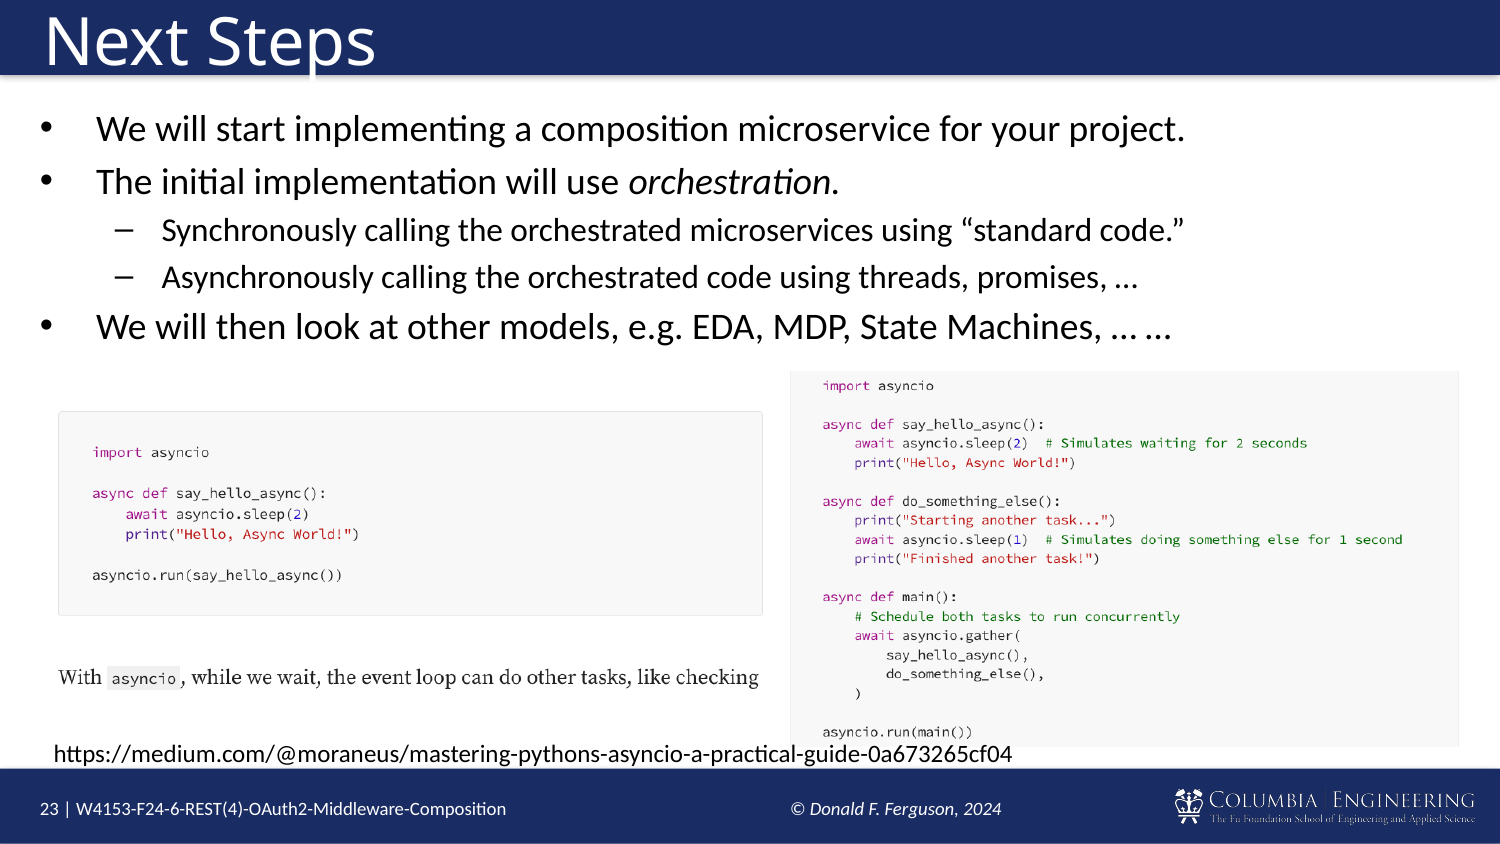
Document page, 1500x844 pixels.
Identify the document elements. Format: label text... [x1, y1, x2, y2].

picture [37, 396, 771, 691]
list We will start implementing a composition microservice for your project. The initial implementation will use orchestration. Synchronously calling the orchestrated microservices using “standard code.” Asynchronously calling the orchestrated code using threads, promises, … We will then look at other models, e.g. EDA, MDP, State Machines, … … [24, 96, 1475, 760]
title Next Steps [28, 0, 1450, 73]
text_box https://medium.com/@moraneus/mastering-pythons-asyncio-a-practical-guide-0a673265cf04 [38, 730, 1227, 775]
picture [782, 371, 1462, 748]
